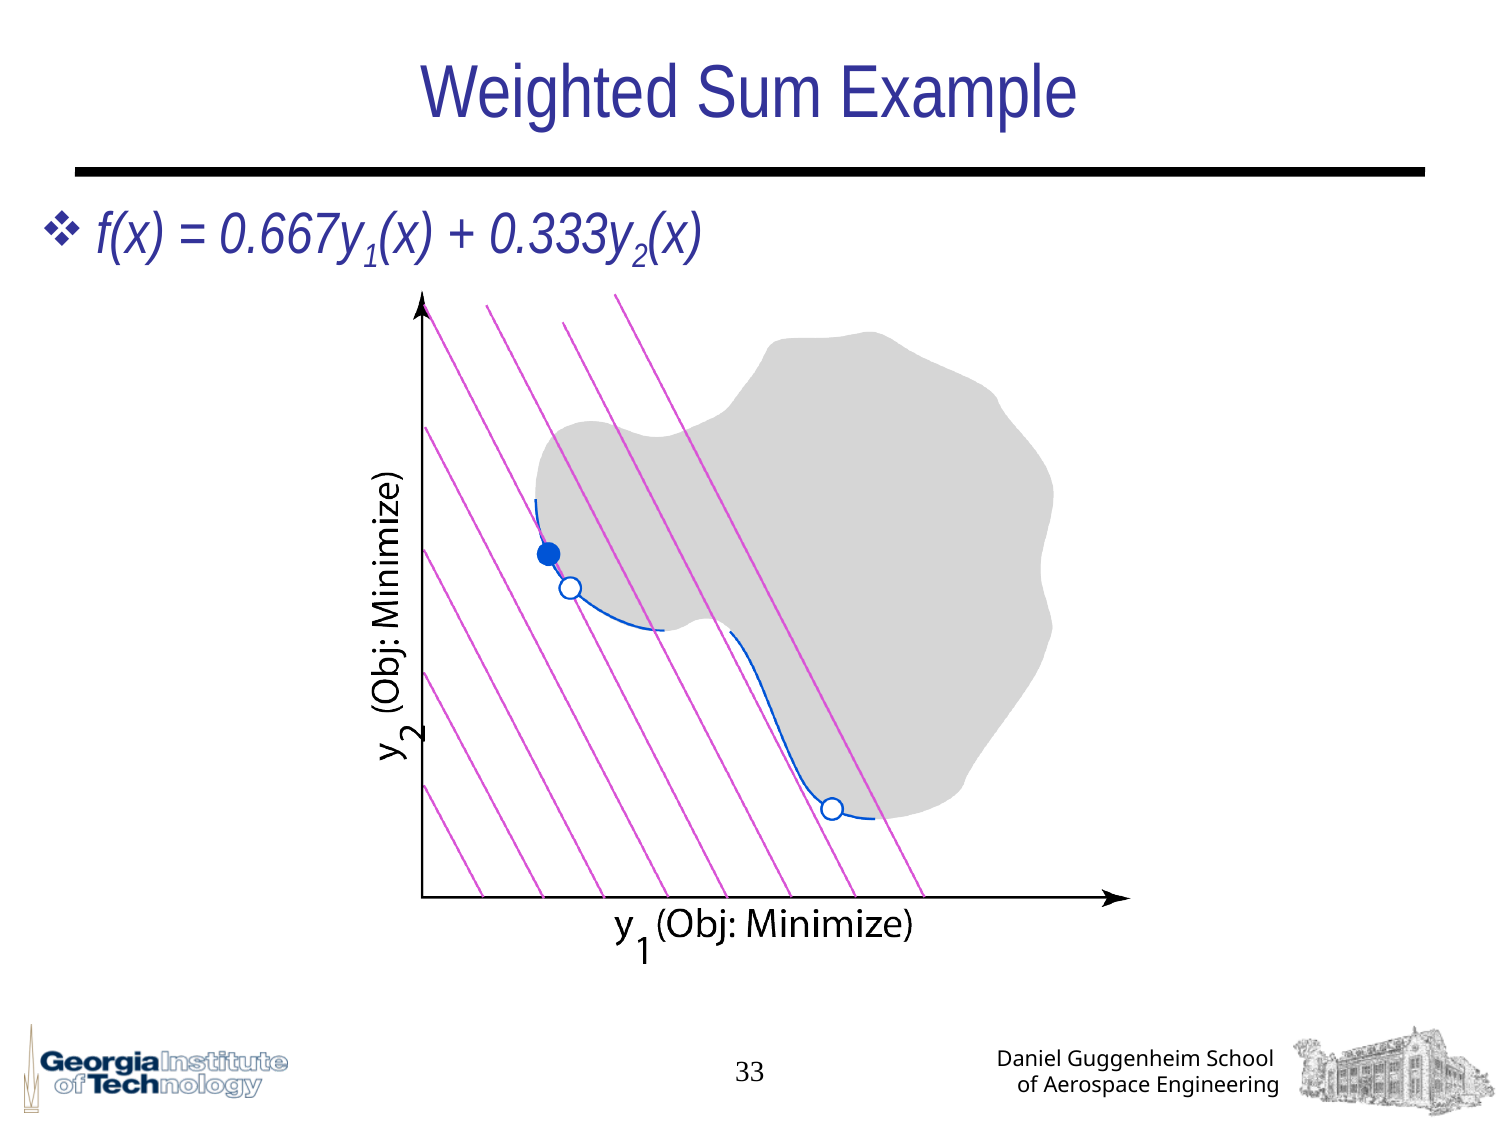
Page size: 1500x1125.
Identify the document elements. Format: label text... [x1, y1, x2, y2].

list f(x) = 0.667y1(x) + 0.333y2(x) [24, 187, 1476, 285]
title Weighted Sum Example [24, 12, 1476, 163]
picture [1287, 1021, 1499, 1121]
picture [24, 1024, 288, 1113]
picture [366, 290, 1132, 974]
